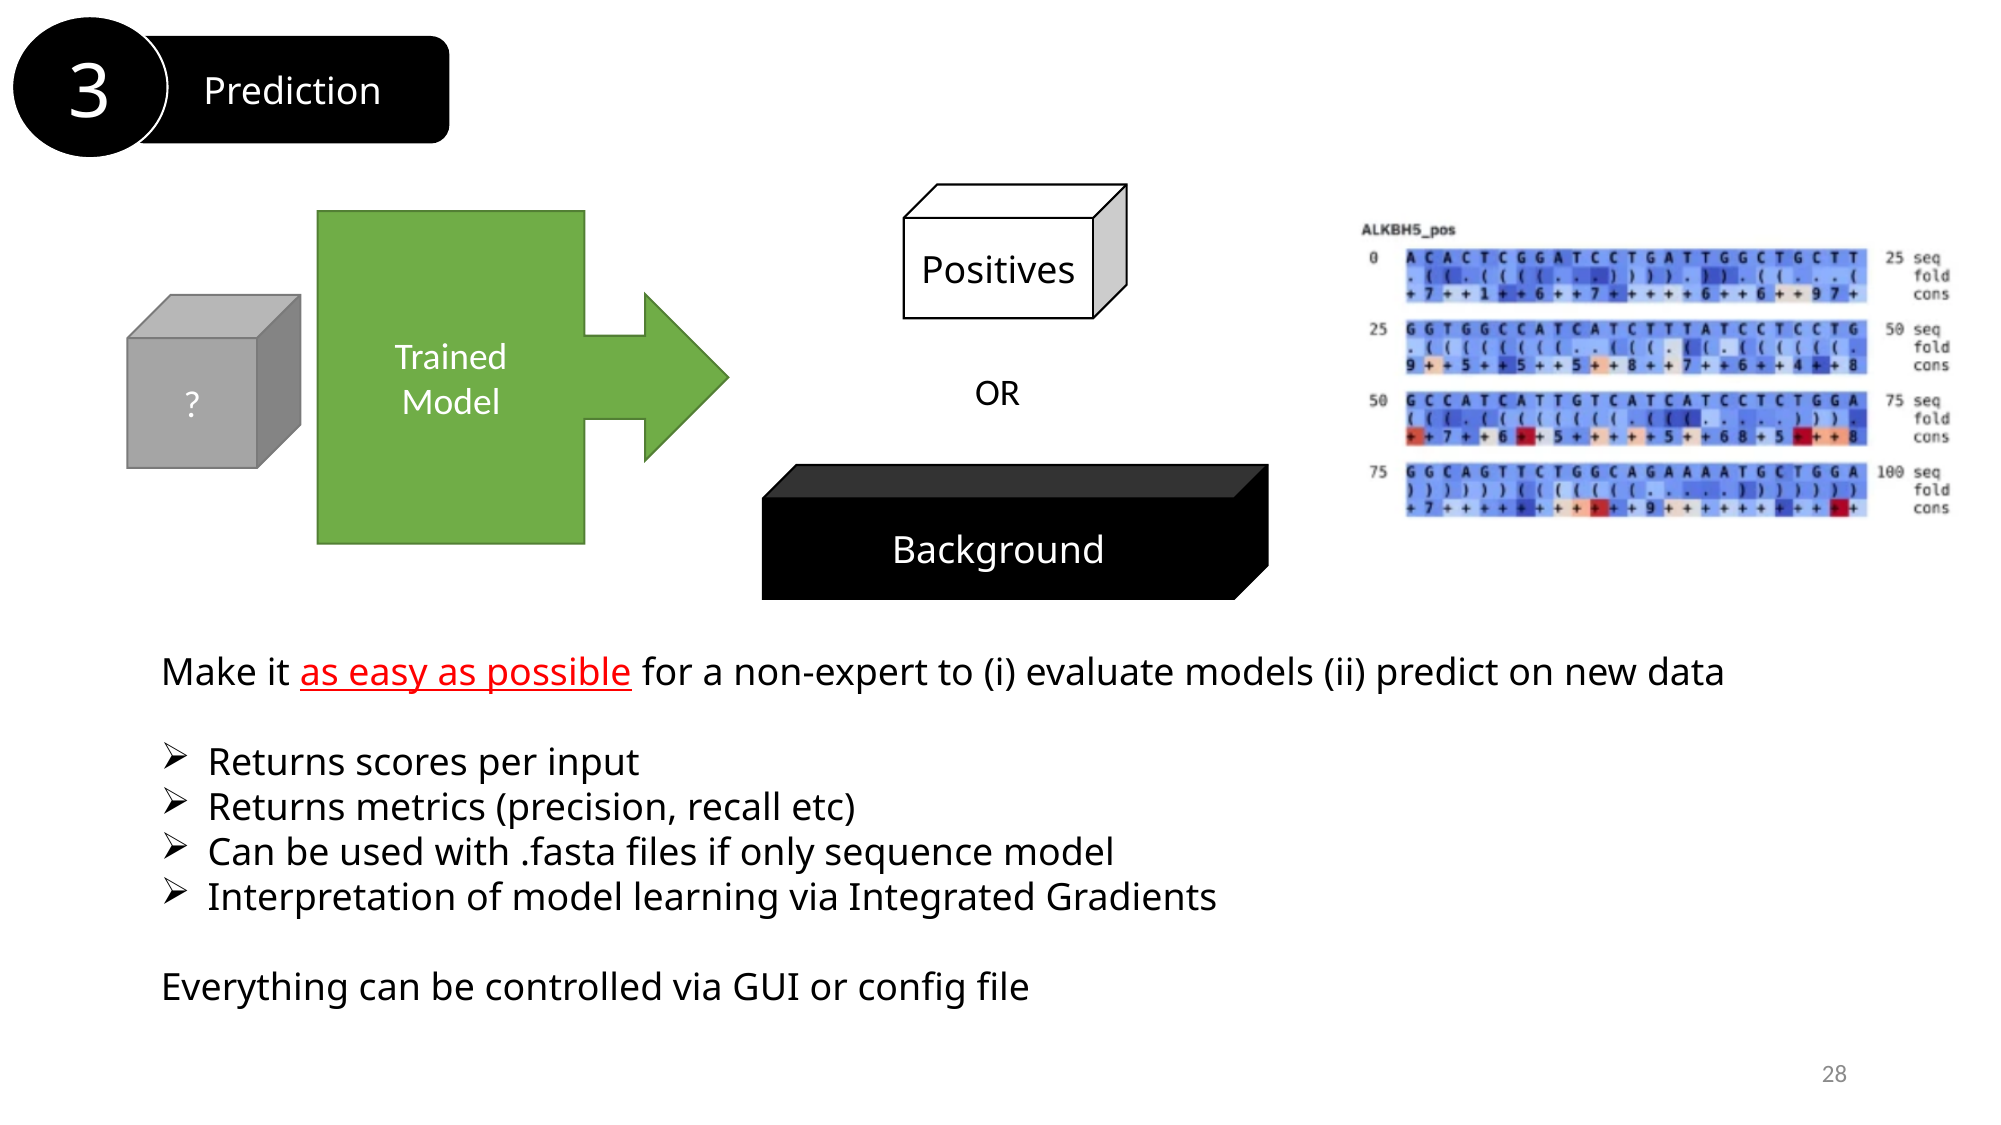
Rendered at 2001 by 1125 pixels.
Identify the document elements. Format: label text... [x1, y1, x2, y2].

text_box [12, 16, 449, 159]
text_box ? [126, 293, 302, 469]
text_box Trained Model [316, 210, 730, 545]
text_box Background [761, 463, 1269, 600]
text_box Make it as easy as possible for a non-expert to (i) evaluate models (ii) predict on new data Returns scores per input Returns metrics (precision, recall etc) Can be used with .fasta files if only sequence model Interpretation of model learning via Integrated Gradients Everything can be controlled via GUI or config file [145, 640, 1838, 1016]
slide_number 28 [1412, 1042, 1863, 1103]
text_box OR [960, 360, 1035, 420]
text_box Positives [902, 183, 1128, 320]
picture [1352, 211, 1978, 544]
